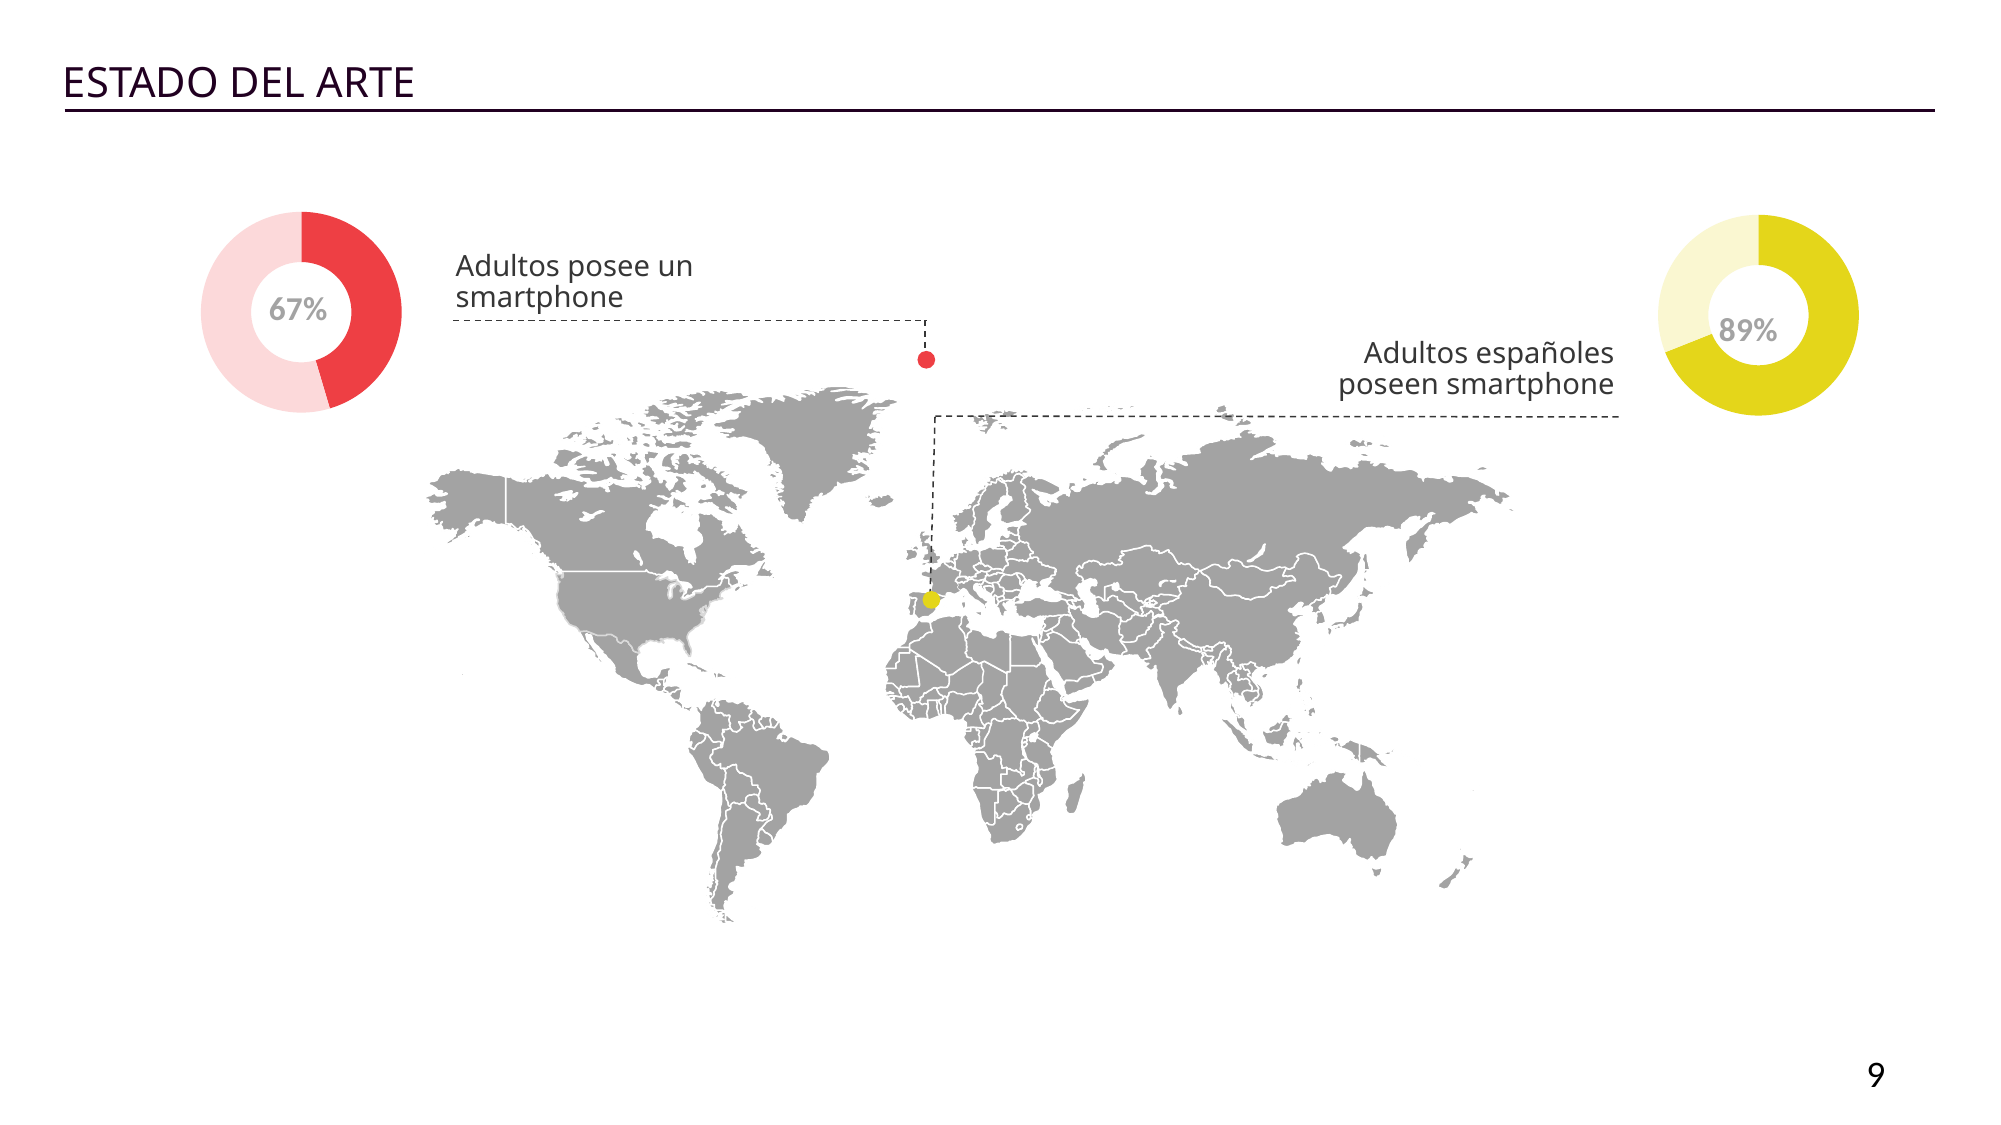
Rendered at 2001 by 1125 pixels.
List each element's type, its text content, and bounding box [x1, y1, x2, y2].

list ESTADO DEL ARTE [47, 56, 1953, 99]
chart [174, 211, 429, 413]
text_box Adultos posee un smartphone [440, 243, 755, 323]
chart [1631, 214, 1886, 416]
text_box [453, 320, 936, 369]
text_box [922, 416, 1619, 609]
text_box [423, 386, 1516, 927]
slide_number 9 [1433, 1042, 1900, 1103]
text_box Adultos españoles poseen smartphone [1315, 330, 1630, 417]
